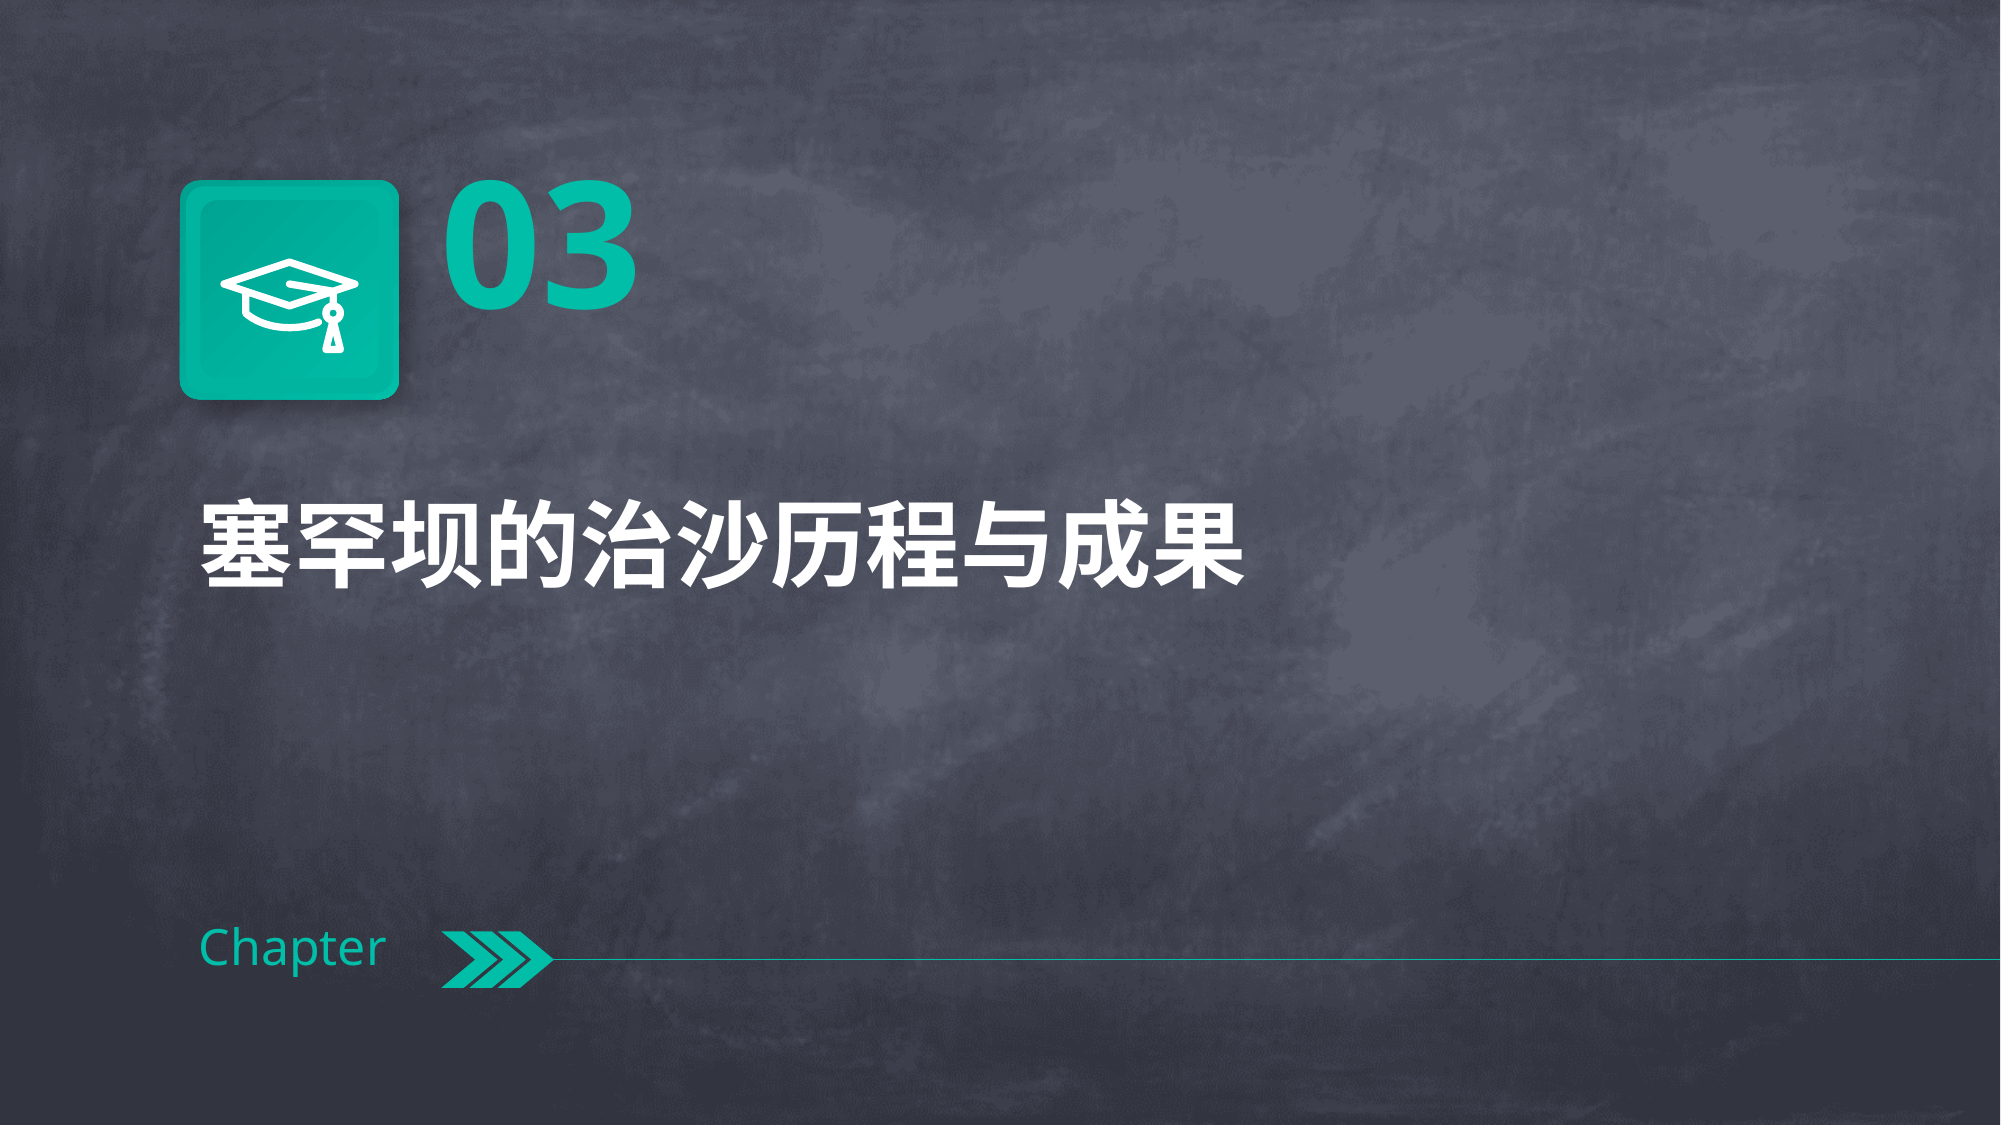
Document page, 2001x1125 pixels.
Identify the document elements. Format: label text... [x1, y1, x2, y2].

text_box [497, 984, 525, 988]
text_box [185, 186, 394, 394]
text_box Chapter [179, 918, 690, 984]
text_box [179, 180, 400, 400]
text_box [220, 258, 359, 354]
text_box [441, 931, 498, 988]
text_box 塞罕坝的治沙历程与成果 [179, 453, 1497, 610]
text_box 03 [421, 168, 1847, 351]
text_box [469, 931, 526, 988]
picture [0, 0, 2001, 1125]
